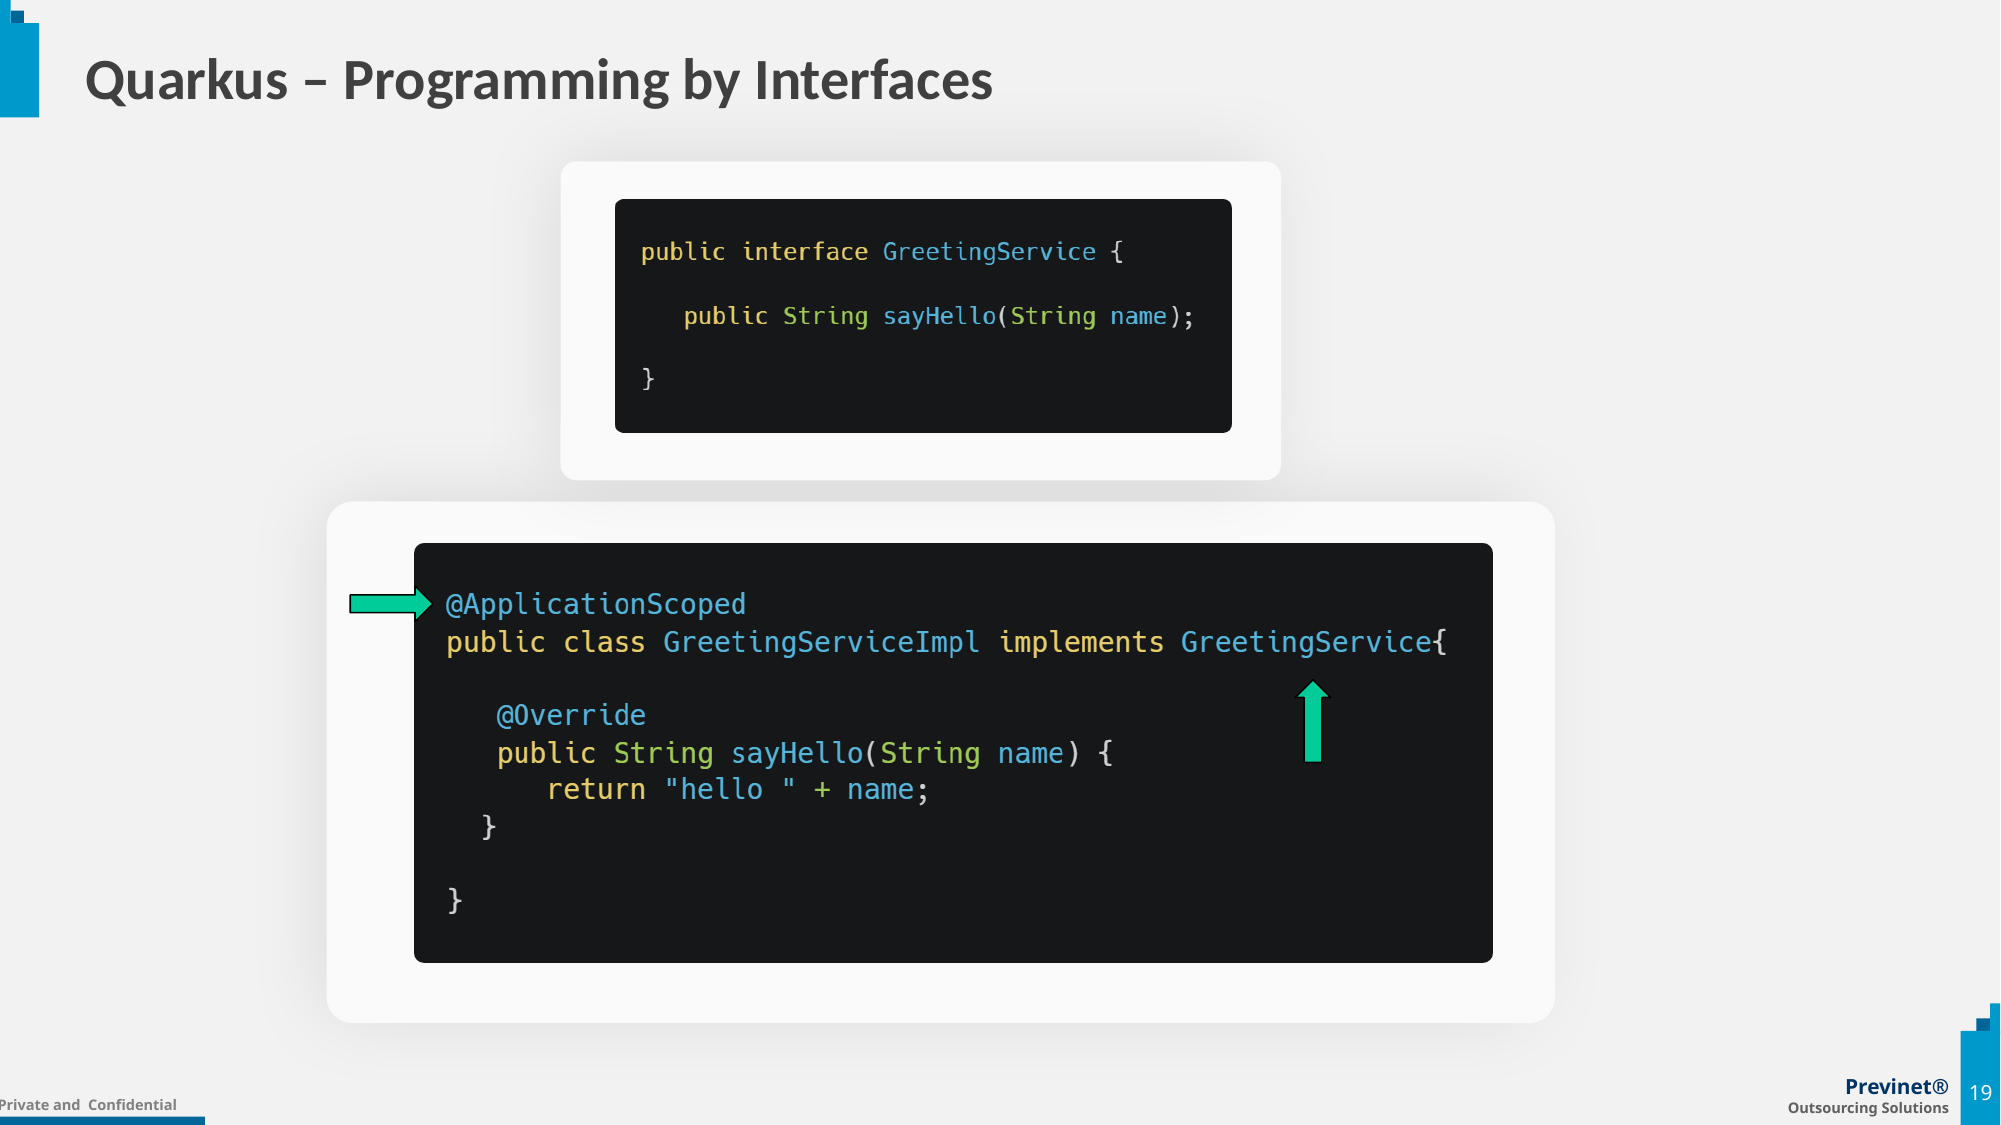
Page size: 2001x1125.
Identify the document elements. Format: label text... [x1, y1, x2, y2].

picture [302, 182, 1603, 1073]
title Quarkus – Programming by Interfaces [70, 31, 1771, 122]
text_box [558, 159, 1284, 430]
